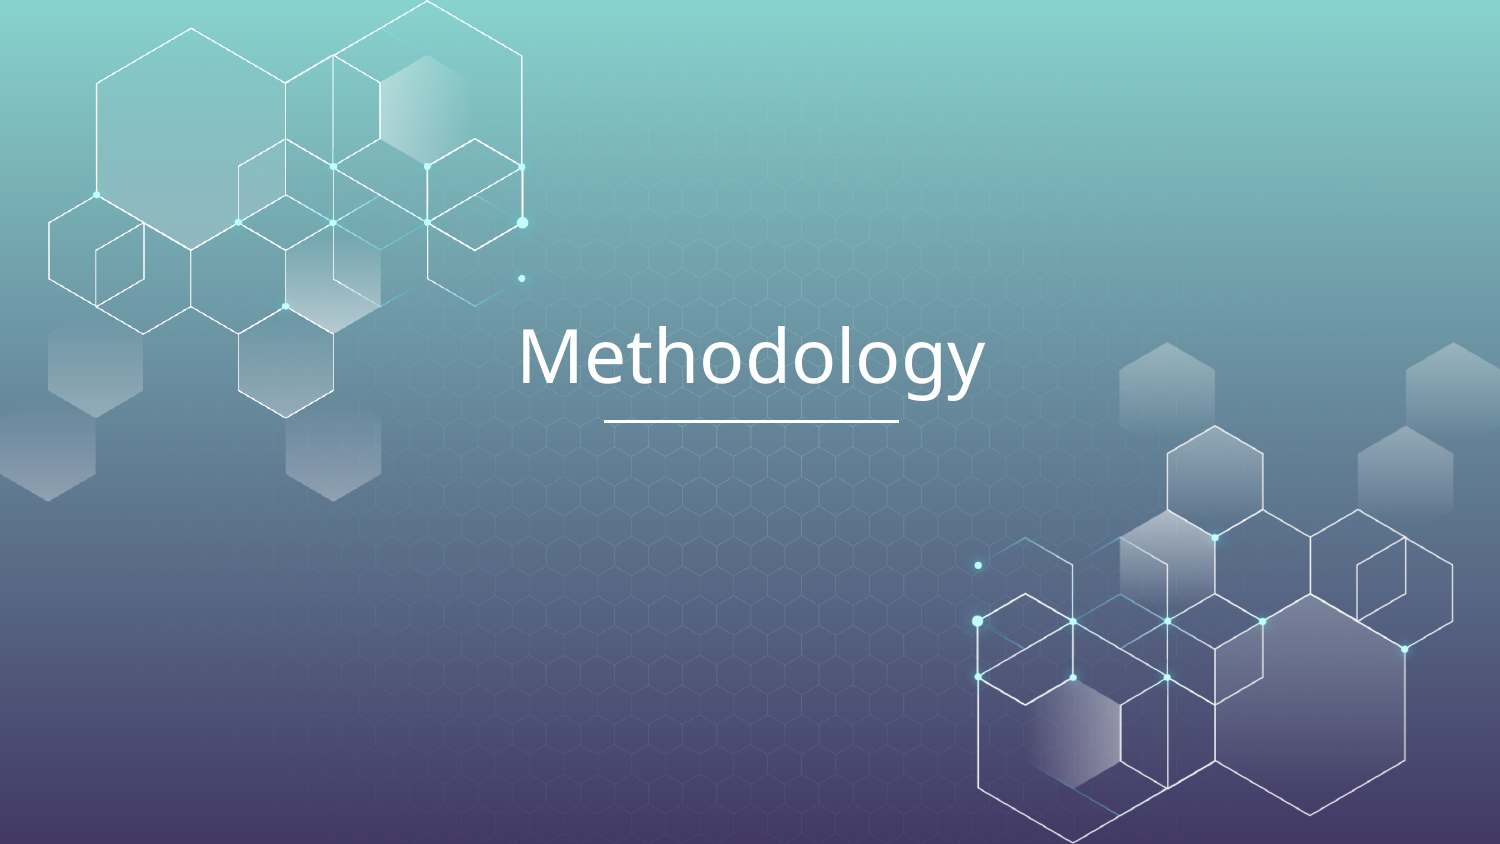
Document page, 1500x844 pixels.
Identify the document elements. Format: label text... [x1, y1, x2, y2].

picture [0, 0, 1500, 844]
title Methodology [205, 303, 1298, 414]
